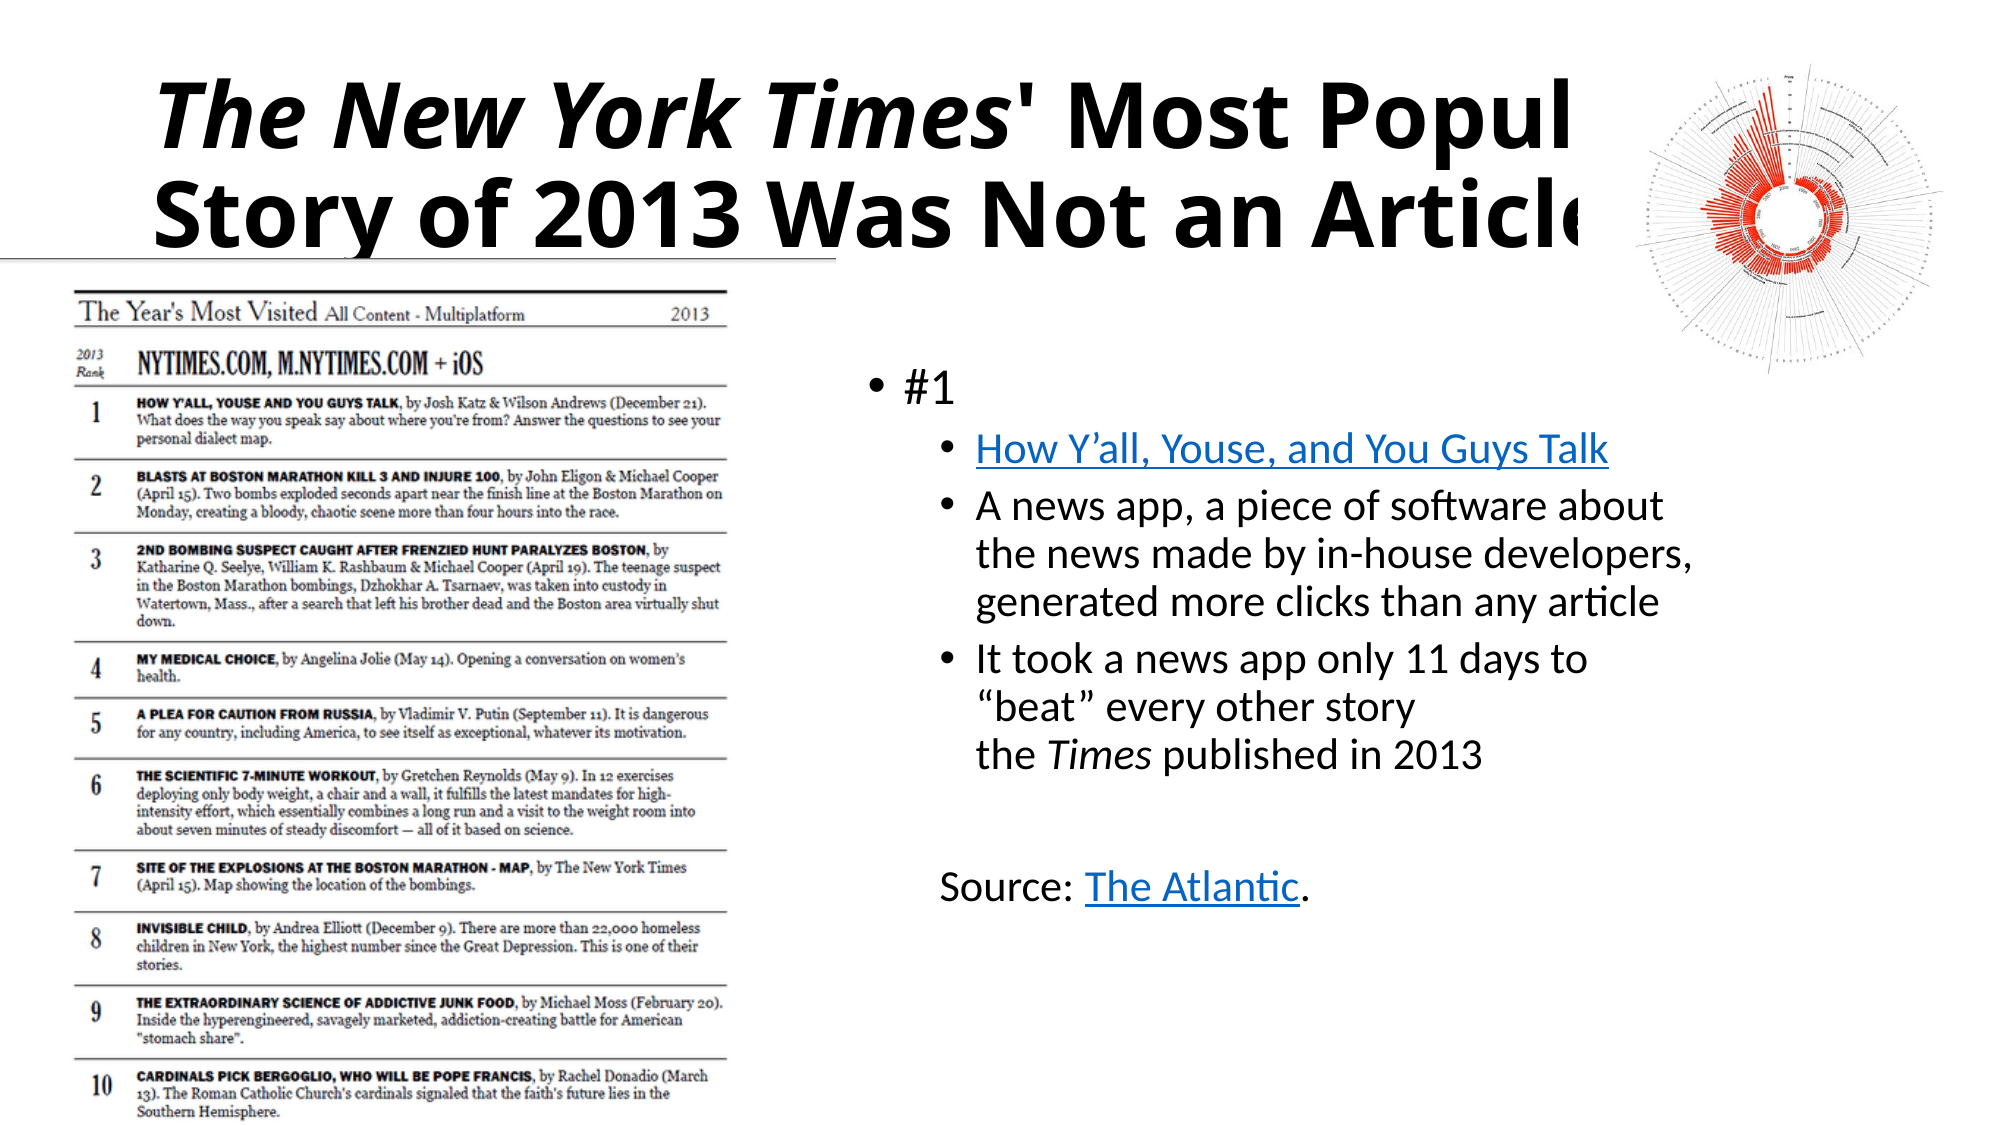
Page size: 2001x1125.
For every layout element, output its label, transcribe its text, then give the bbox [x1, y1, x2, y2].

picture [0, 258, 836, 1125]
list #1 How Y’all, Youse, and You Guys Talk A news app, a piece of software about the news made by in-house developers, generated more clicks than any article It took a news app only 11 days to “beat” every other story the Times published in 2013 Source: The Atlantic. [852, 352, 1718, 932]
picture [1578, 60, 2000, 377]
title The New York Times' Most Popular Story of 2013 Was Not an Article [137, 59, 1863, 278]
